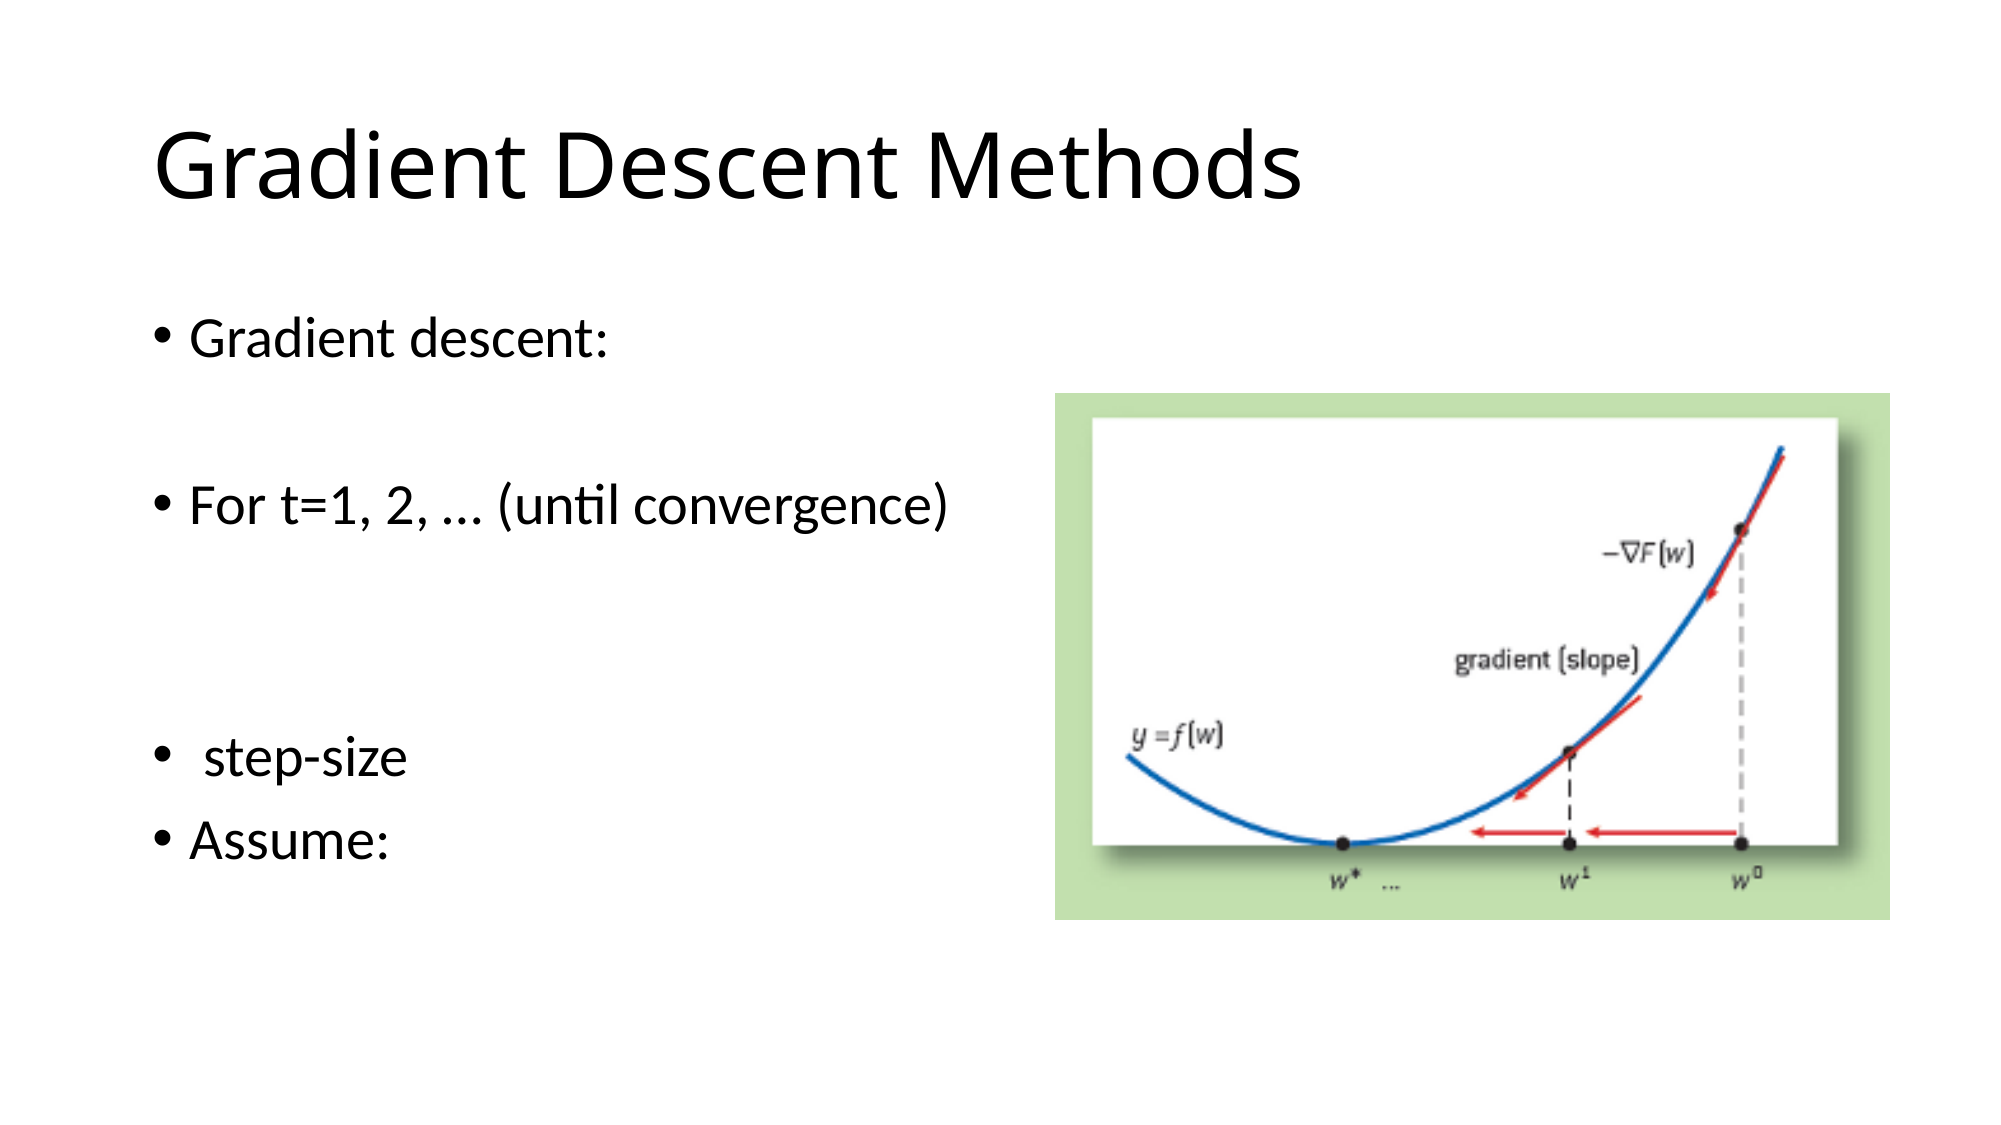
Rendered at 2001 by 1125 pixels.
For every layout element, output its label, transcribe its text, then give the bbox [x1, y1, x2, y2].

picture [1054, 392, 1890, 920]
title Gradient Descent Methods [137, 59, 1863, 278]
